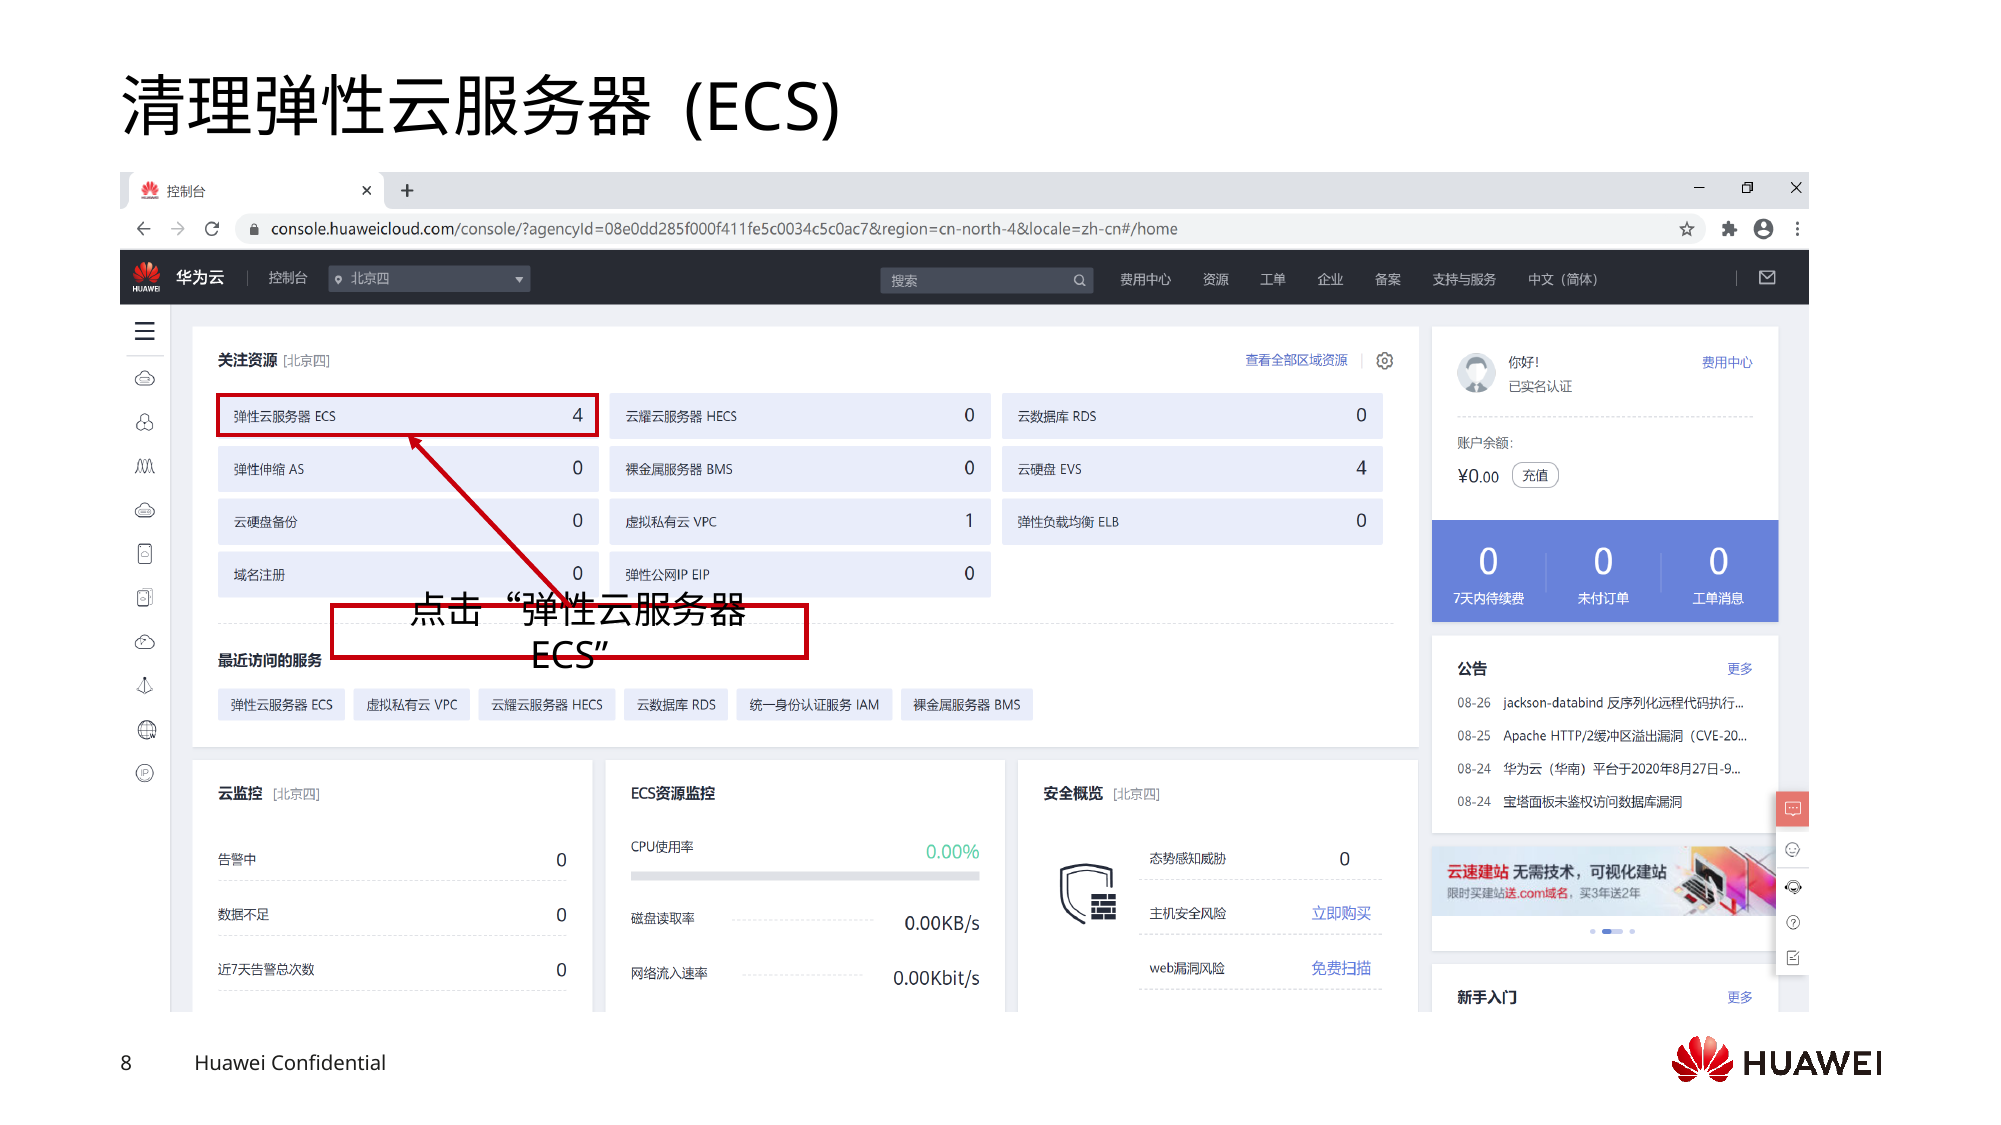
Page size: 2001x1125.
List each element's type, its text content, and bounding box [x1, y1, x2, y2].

picture [1672, 1036, 1881, 1082]
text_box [119, 172, 1809, 1012]
title 清理弹性云服务器 (ECS) [120, 73, 1880, 154]
